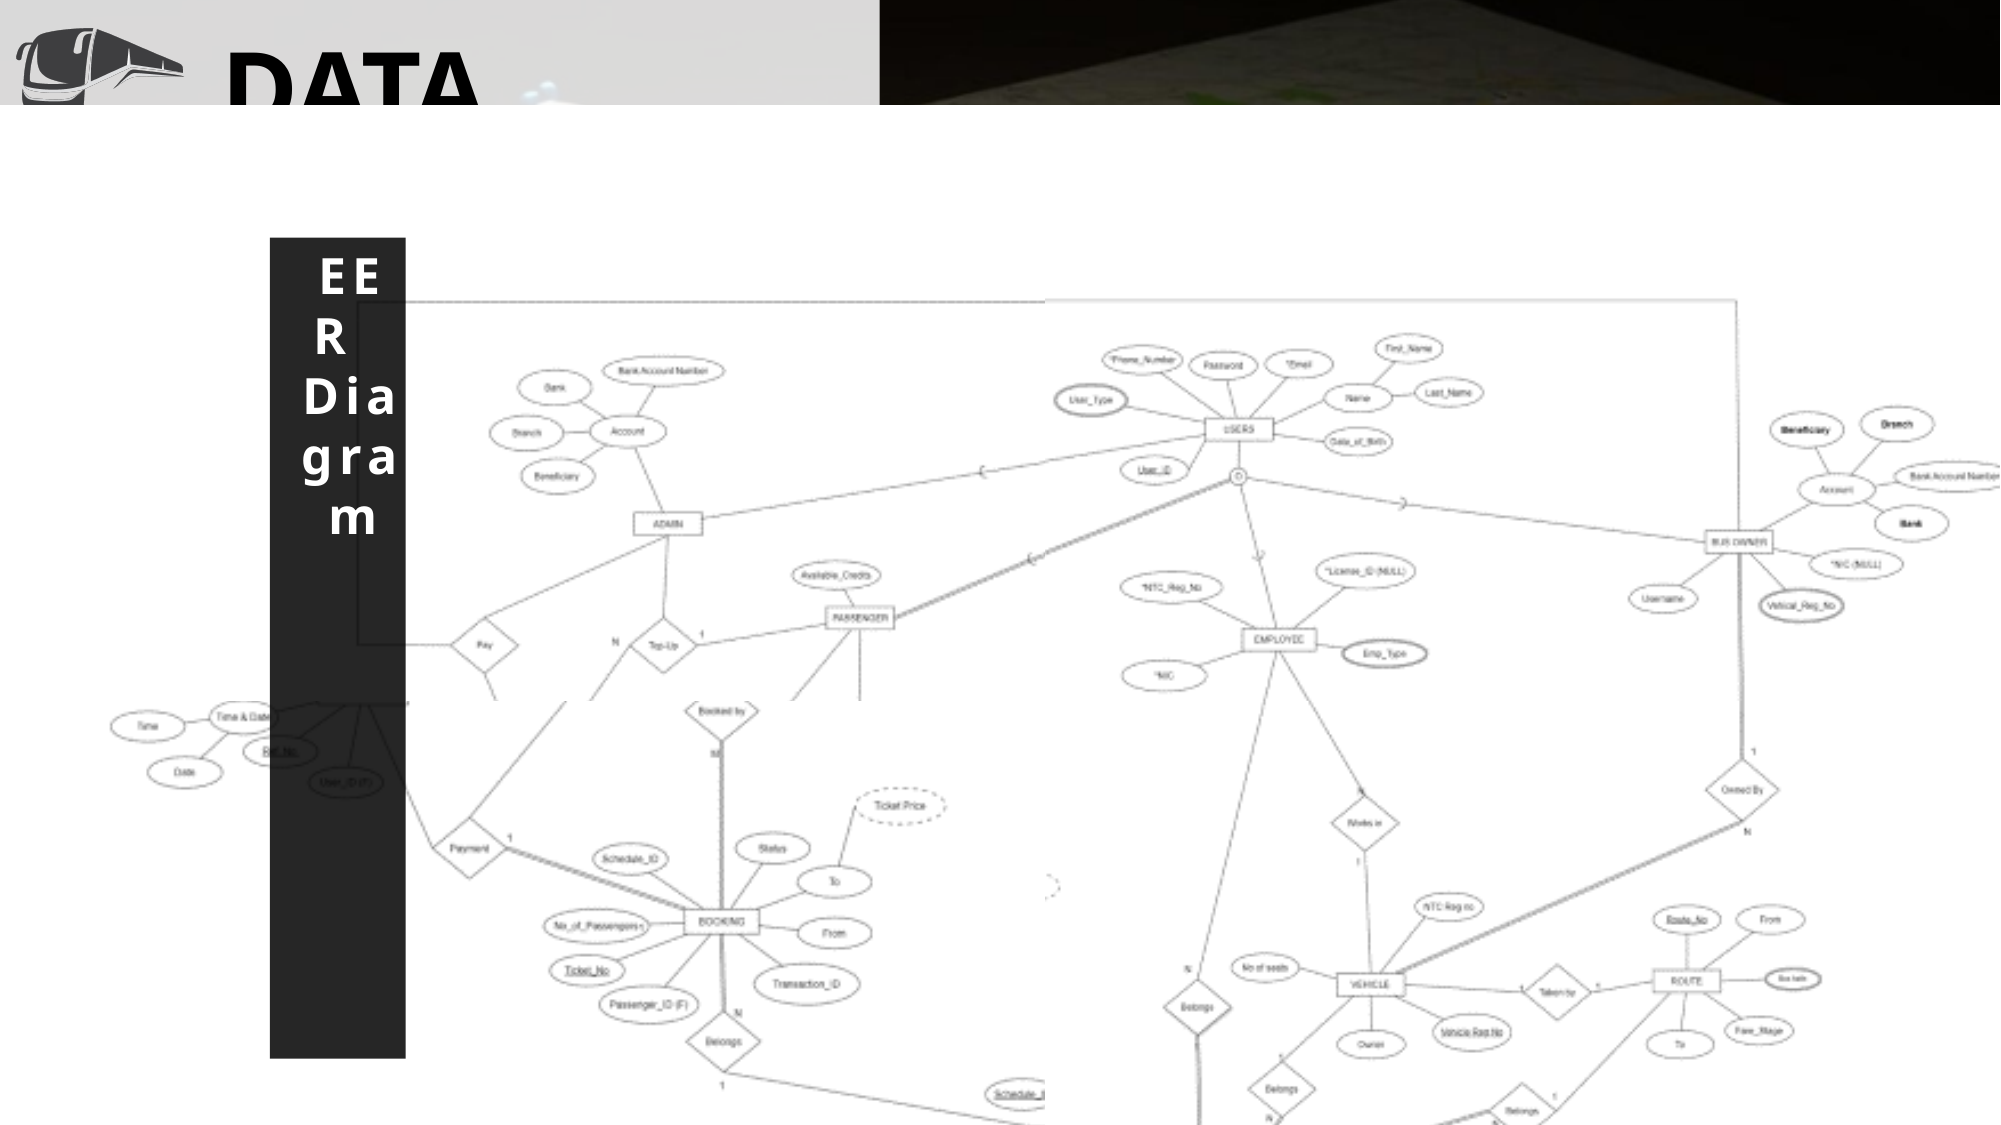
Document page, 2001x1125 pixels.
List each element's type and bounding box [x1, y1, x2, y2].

picture [0, 0, 2000, 1125]
text_box [0, 0, 880, 185]
text_box [420, 239, 1729, 1059]
text_box [269, 237, 420, 1059]
